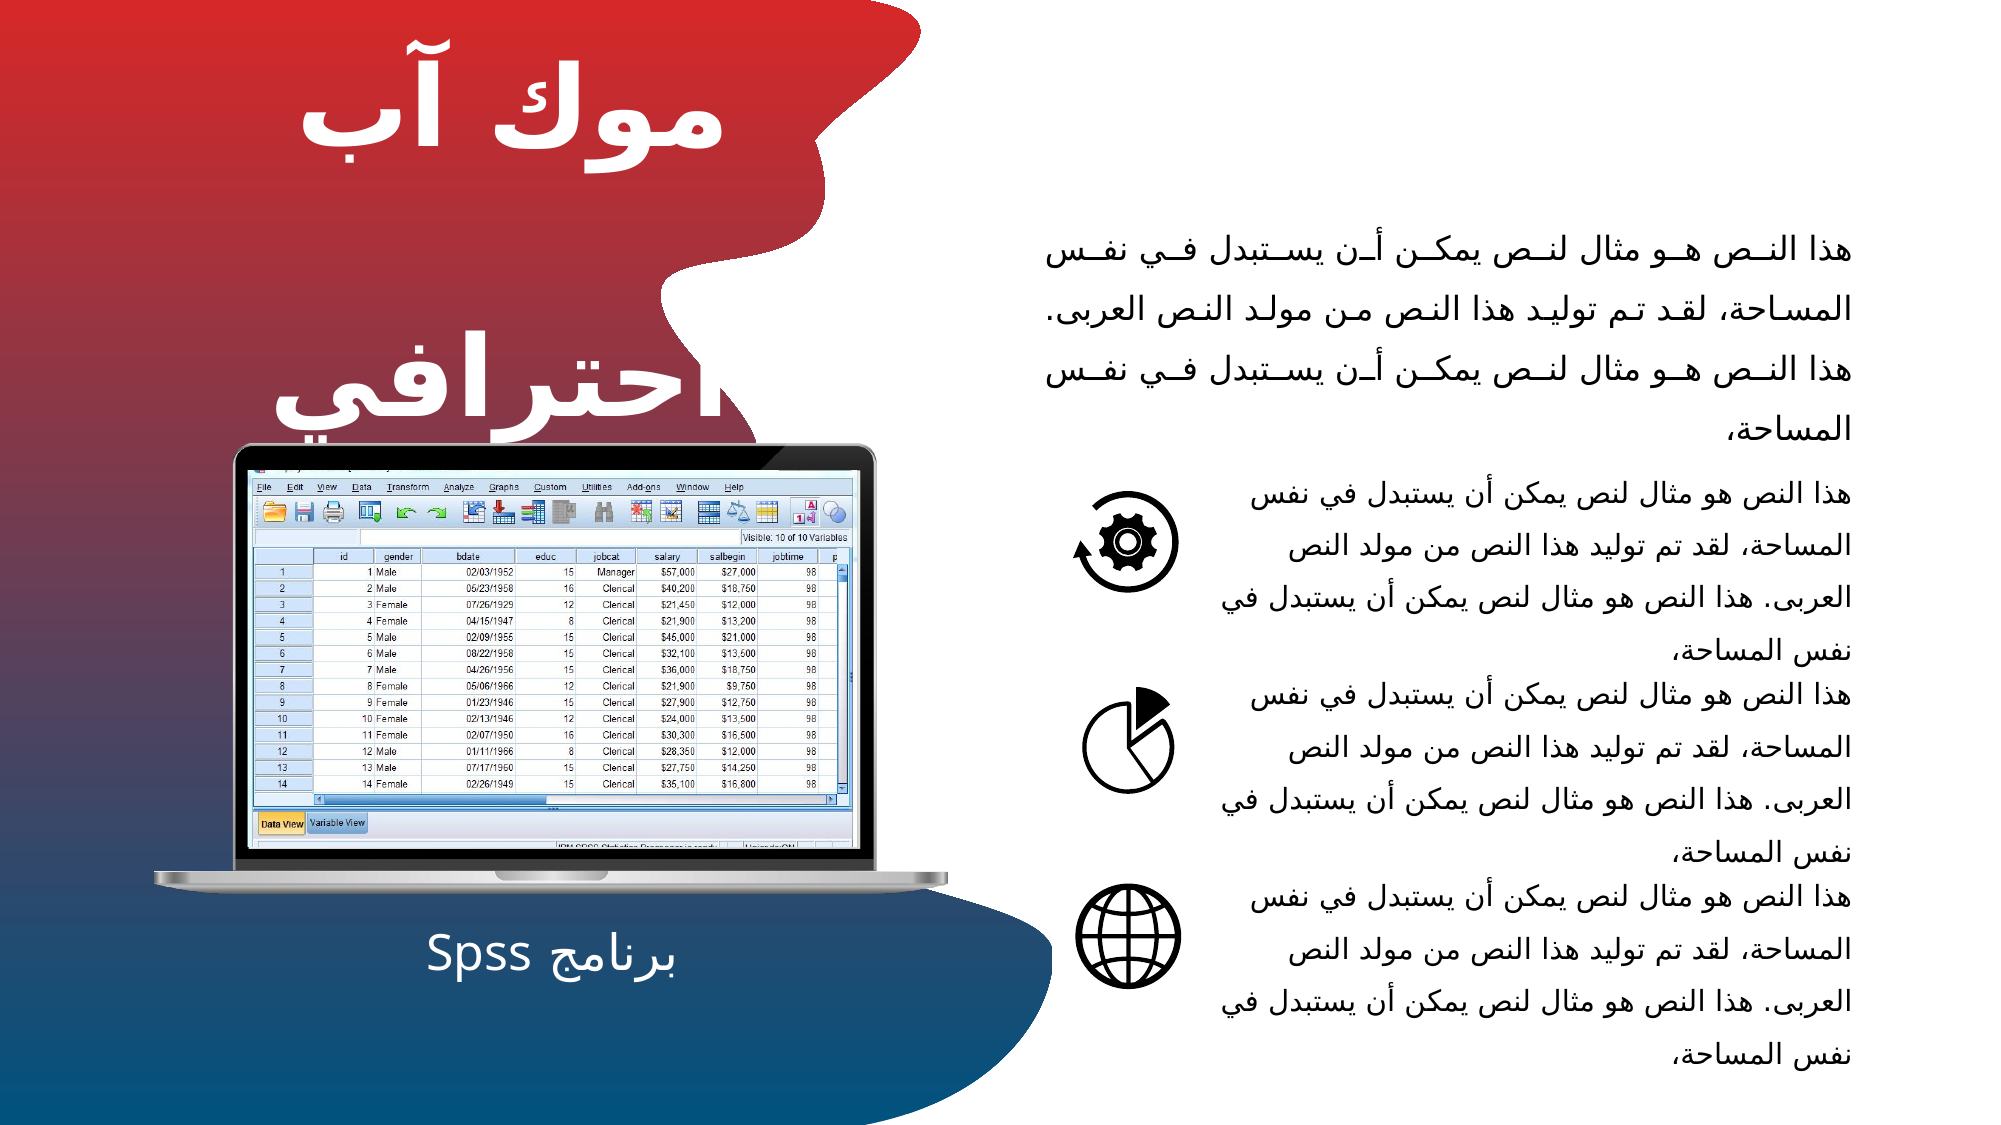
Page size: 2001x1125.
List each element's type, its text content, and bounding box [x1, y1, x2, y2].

text_box موك آب احترافي [64, 26, 746, 446]
text_box [1072, 491, 1179, 593]
text_box [1082, 701, 1175, 794]
text_box هذا النص هو مثال لنص يمكن أن يستبدل في نفس المساحة، لقد تم توليد هذا النص من مولد النص العربى. هذا النص هو مثال لنص يمكن أن يستبدل في نفس المساحة، [1192, 455, 1868, 650]
text_box هذا النص هو مثال لنص يمكن أن يستبدل في نفس المساحة، لقد تم توليد هذا النص من مولد النص العربى. هذا النص هو مثال لنص يمكن أن يستبدل في نفس المساحة، [1192, 852, 1868, 1078]
text_box [0, 0, 1054, 1125]
text_box هذا النص هو مثال لنص يمكن أن يستبدل في نفس المساحة، لقد تم توليد هذا النص من مولد النص العربى. هذا النص هو مثال لنص يمكن أن يستبدل في نفس المساحة، [1030, 200, 1868, 455]
text_box [1075, 883, 1182, 990]
picture [154, 443, 948, 894]
text_box برنامج Spss [179, 912, 925, 988]
text_box هذا النص هو مثال لنص يمكن أن يستبدل في نفس المساحة، لقد تم توليد هذا النص من مولد النص العربى. هذا النص هو مثال لنص يمكن أن يستبدل في نفس المساحة، [1192, 650, 1868, 852]
text_box [1136, 686, 1171, 731]
